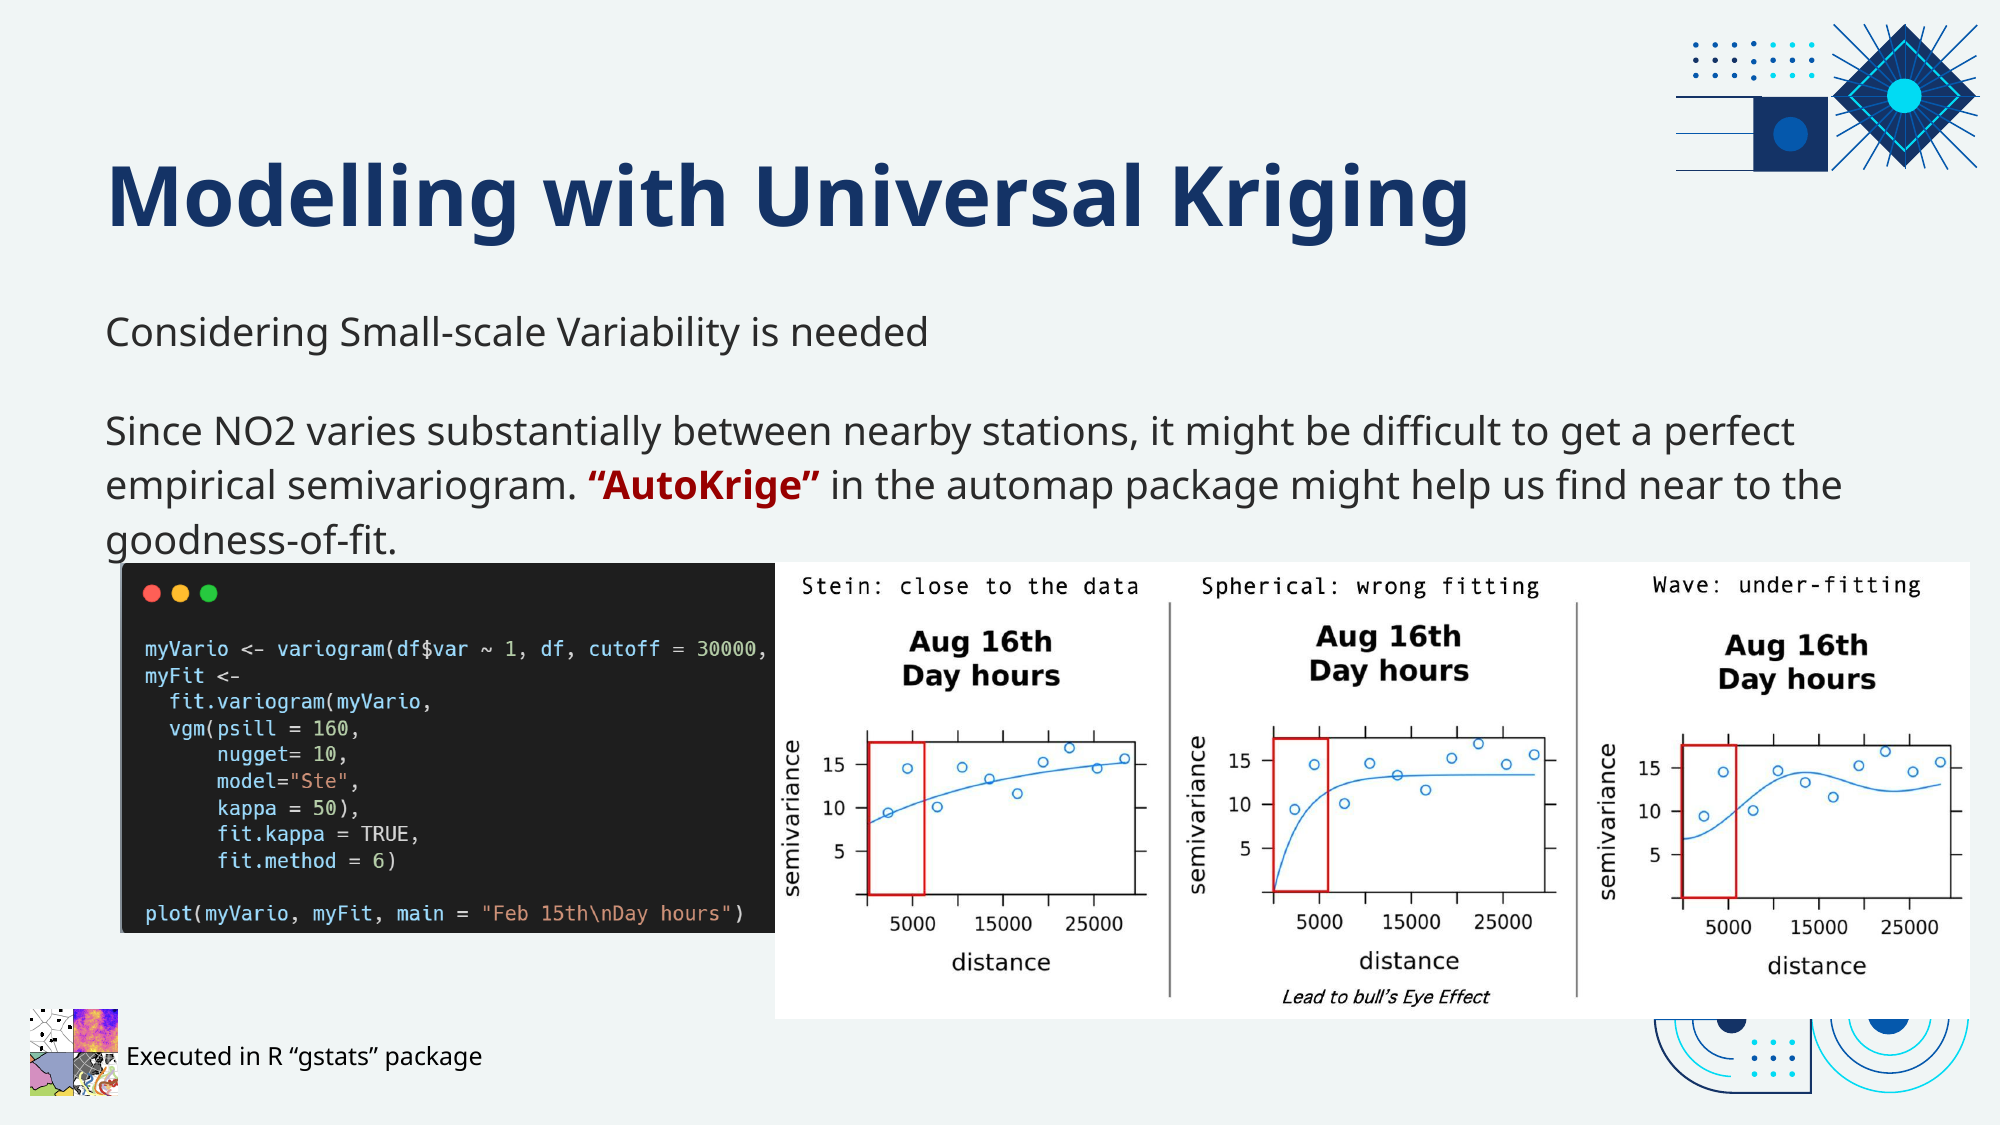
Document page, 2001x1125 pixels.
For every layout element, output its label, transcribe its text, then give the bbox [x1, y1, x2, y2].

picture [30, 1009, 118, 1097]
title Modelling with Universal Kriging [85, 123, 1618, 249]
text_box Executed in R “gstats” package [123, 1025, 557, 1086]
list Considering Small-scale Variability is needed Since NO2 varies substantially between nearby stations, it might be difficult to get a perfect empirical semivariogram. “AutoKrige” in the automap package might help us find near to the goodness-of-fit. [85, 280, 1880, 465]
picture [119, 562, 1970, 1019]
